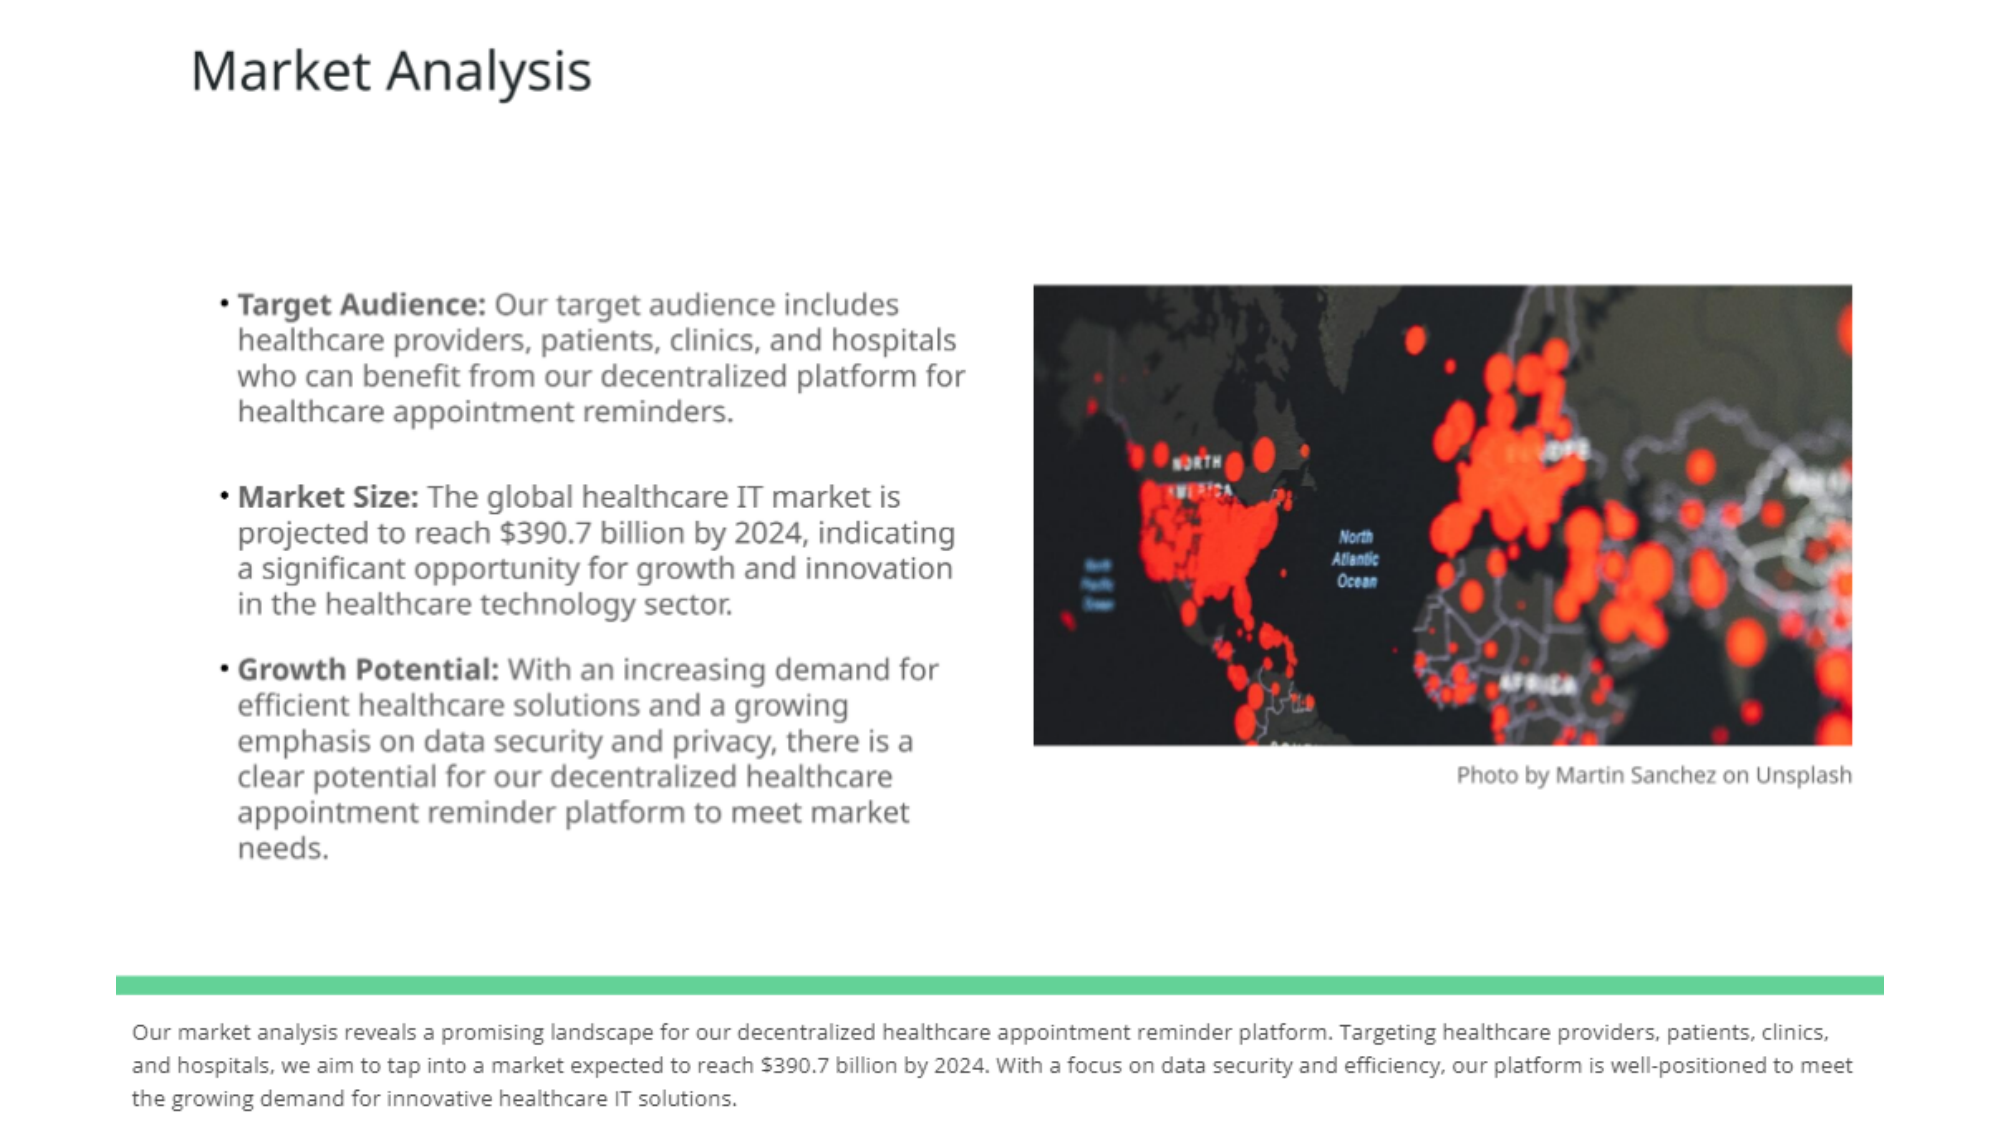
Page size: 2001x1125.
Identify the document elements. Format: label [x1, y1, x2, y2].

picture [116, 0, 1884, 1123]
